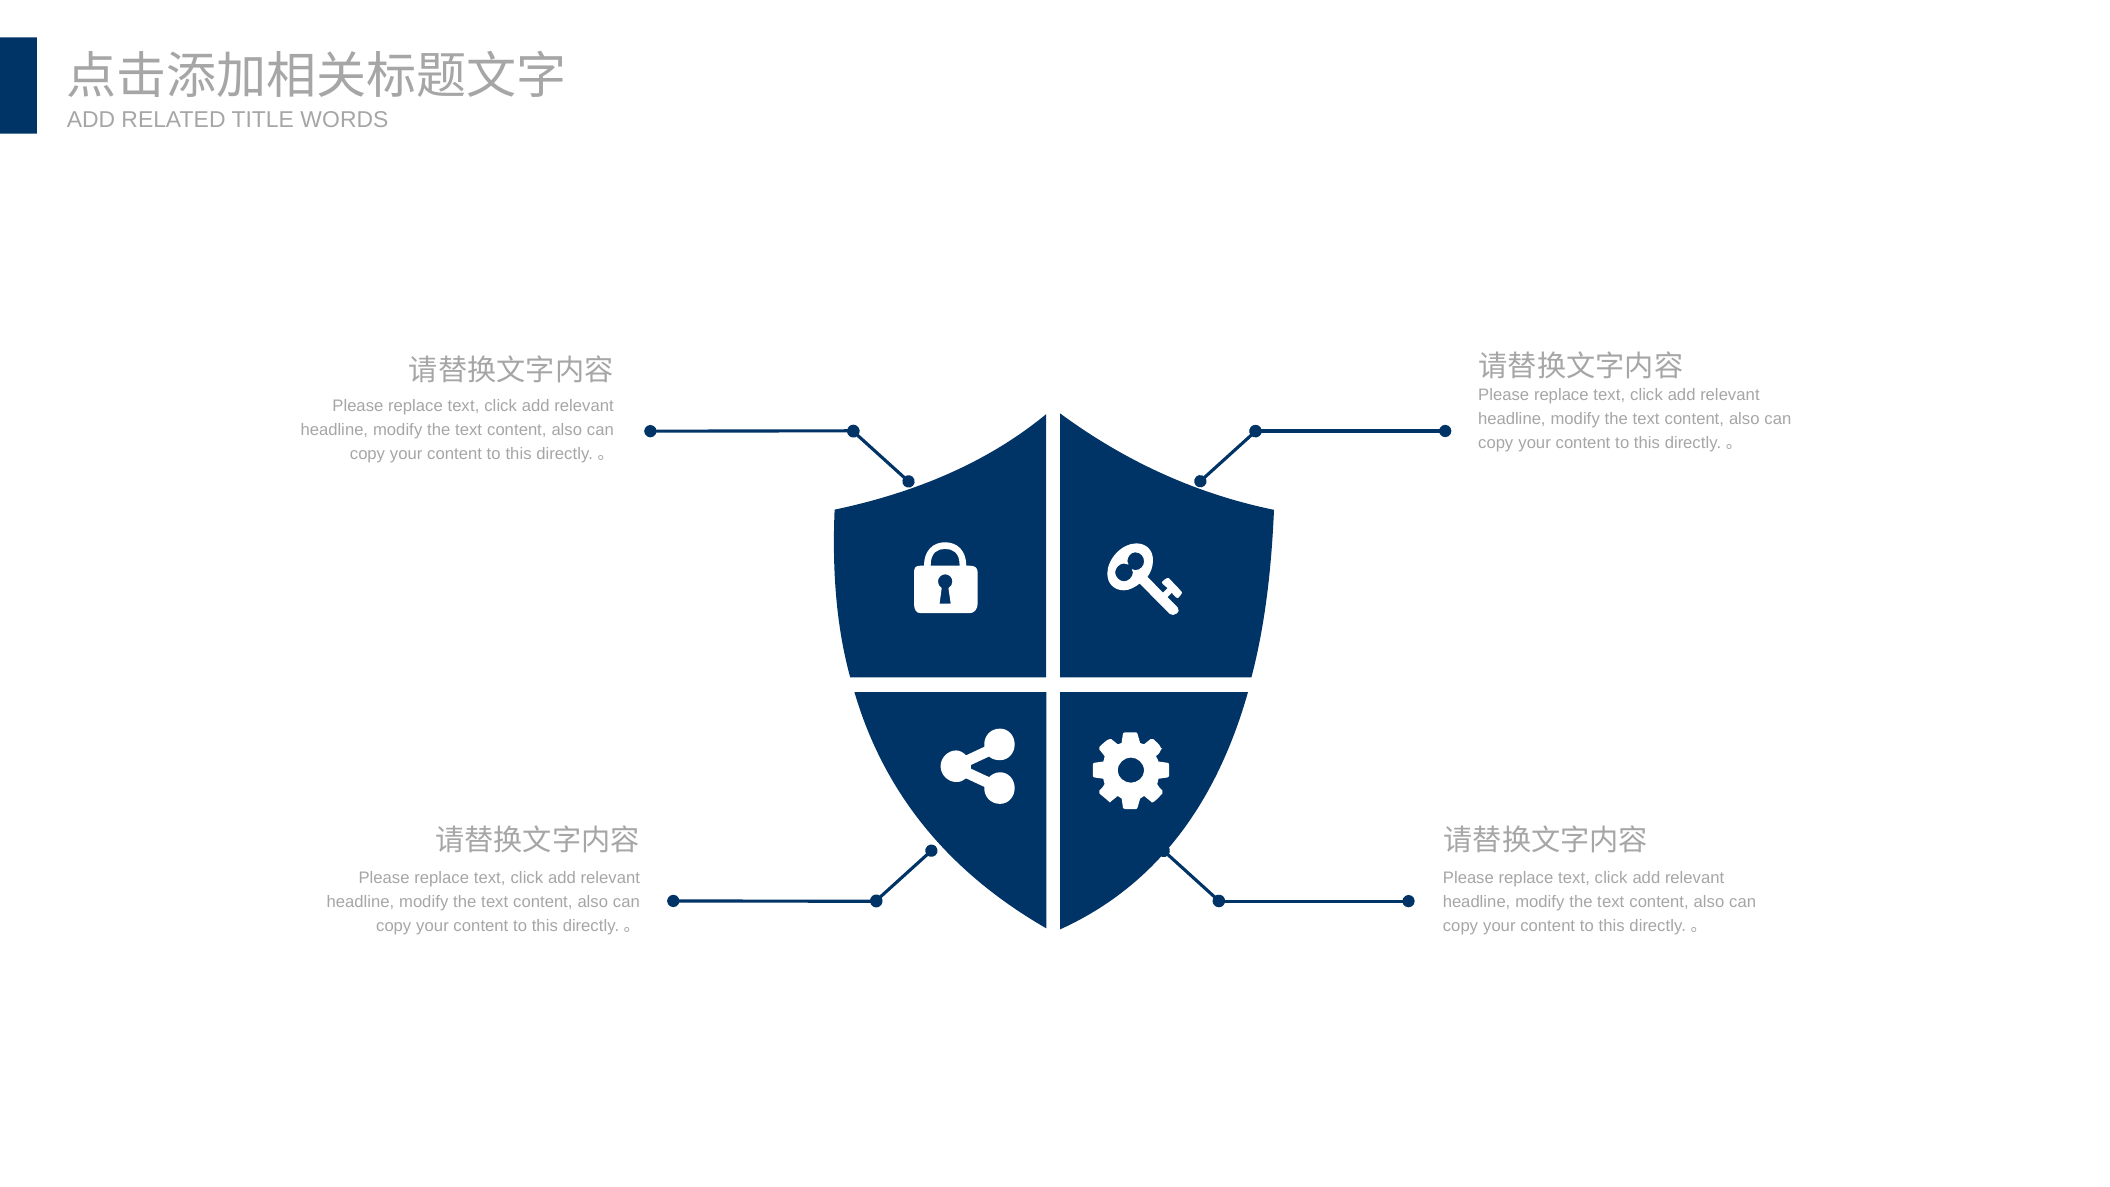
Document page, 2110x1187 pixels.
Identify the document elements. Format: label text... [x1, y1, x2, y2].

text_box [1060, 692, 1248, 930]
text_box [291, 815, 641, 936]
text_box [265, 346, 615, 464]
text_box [1477, 341, 1827, 453]
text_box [1200, 431, 1446, 482]
text_box 点击添加相关标题文字 [66, 43, 567, 104]
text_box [854, 692, 1047, 929]
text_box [1442, 815, 1792, 936]
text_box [1060, 413, 1274, 678]
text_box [650, 430, 909, 482]
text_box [831, 414, 1047, 678]
text_box [0, 36, 38, 135]
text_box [1163, 850, 1409, 902]
text_box ADD RELATED TITLE WORDS [66, 104, 389, 132]
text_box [673, 850, 932, 902]
